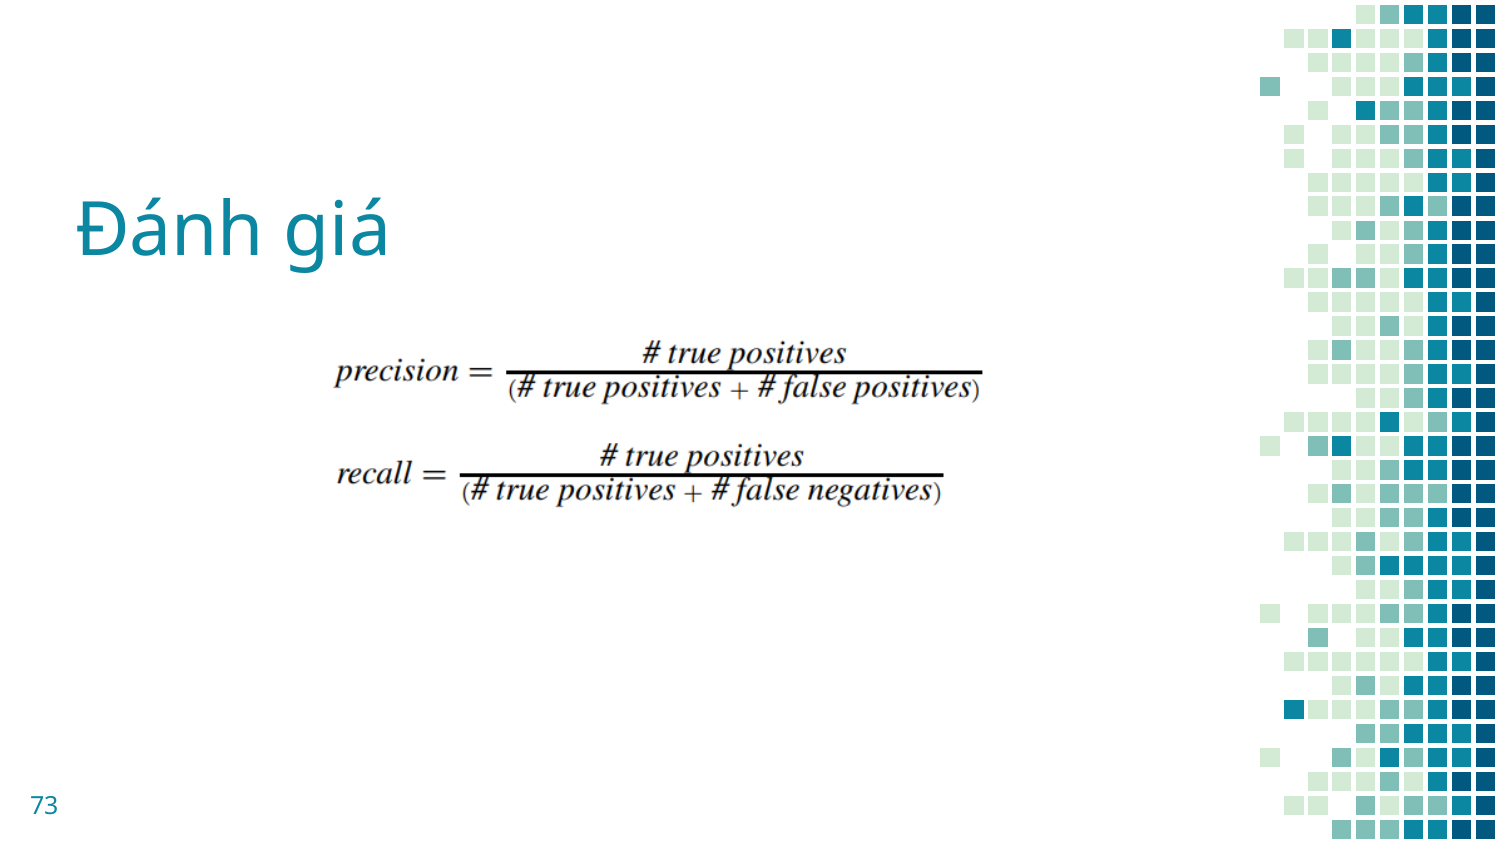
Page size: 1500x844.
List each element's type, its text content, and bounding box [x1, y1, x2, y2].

slide_number 73 [15, 774, 105, 839]
title Đánh giá [60, 176, 1222, 286]
picture [292, 332, 990, 511]
